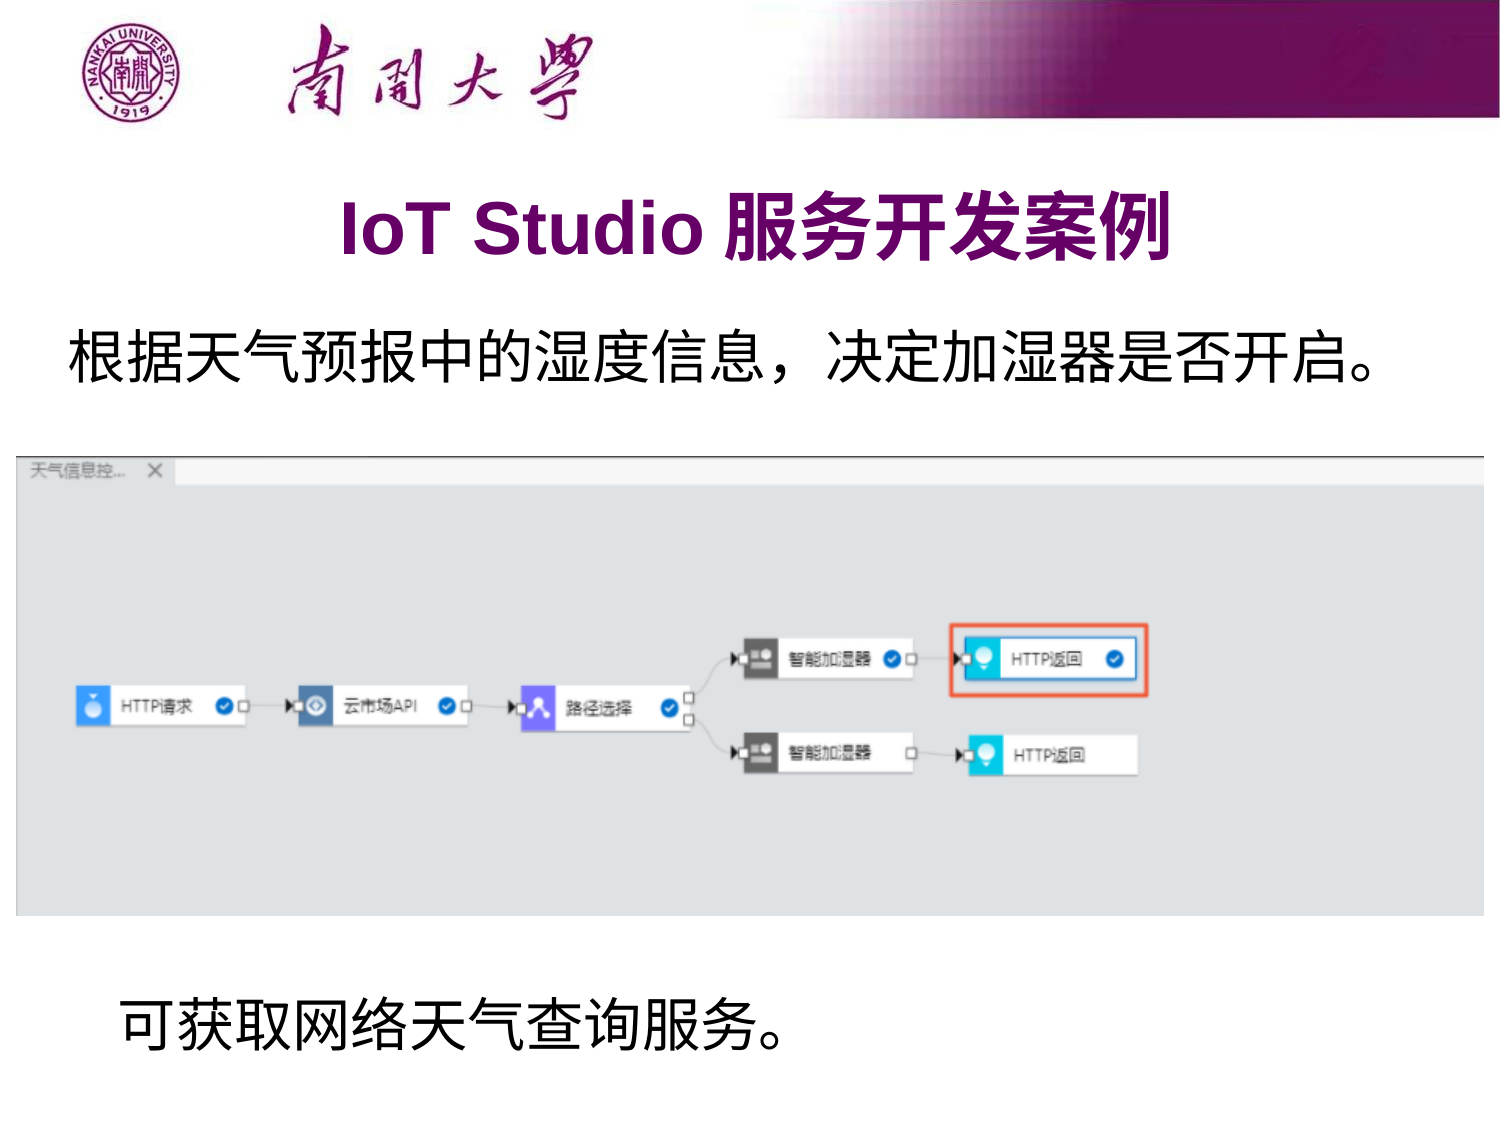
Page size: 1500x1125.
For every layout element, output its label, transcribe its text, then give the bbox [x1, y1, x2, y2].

text_box IoT Studio服务开发案例 [324, 172, 1217, 278]
text_box 可获取网络天气查询服务。 [103, 980, 1438, 1066]
picture [0, 0, 1500, 1125]
text_box 根据天气预报中的湿度信息，决定加湿器是否开启。 [53, 312, 1388, 398]
